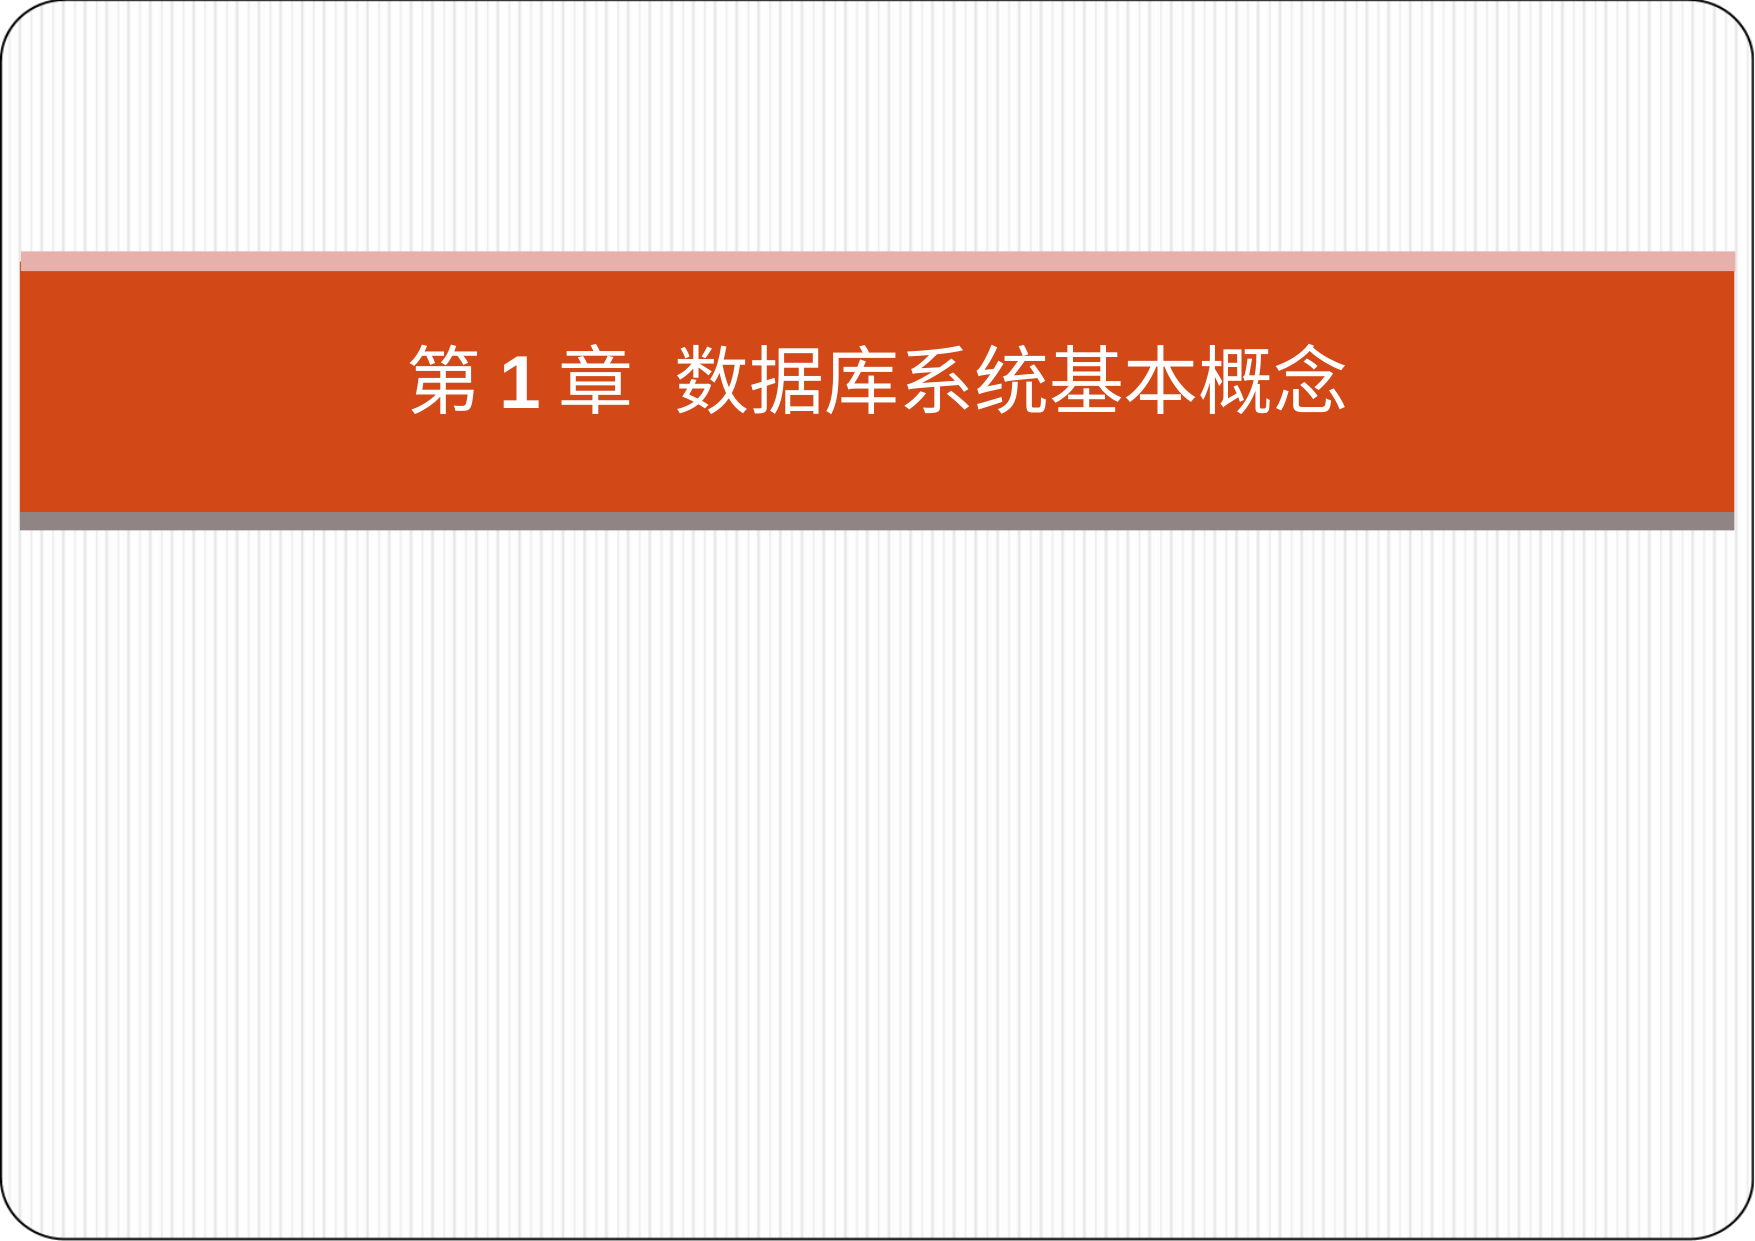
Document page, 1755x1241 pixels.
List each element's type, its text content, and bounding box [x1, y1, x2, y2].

picture [0, 0, 1755, 1241]
text_box 第1章 数据库系统基本概念 [404, 333, 1350, 424]
